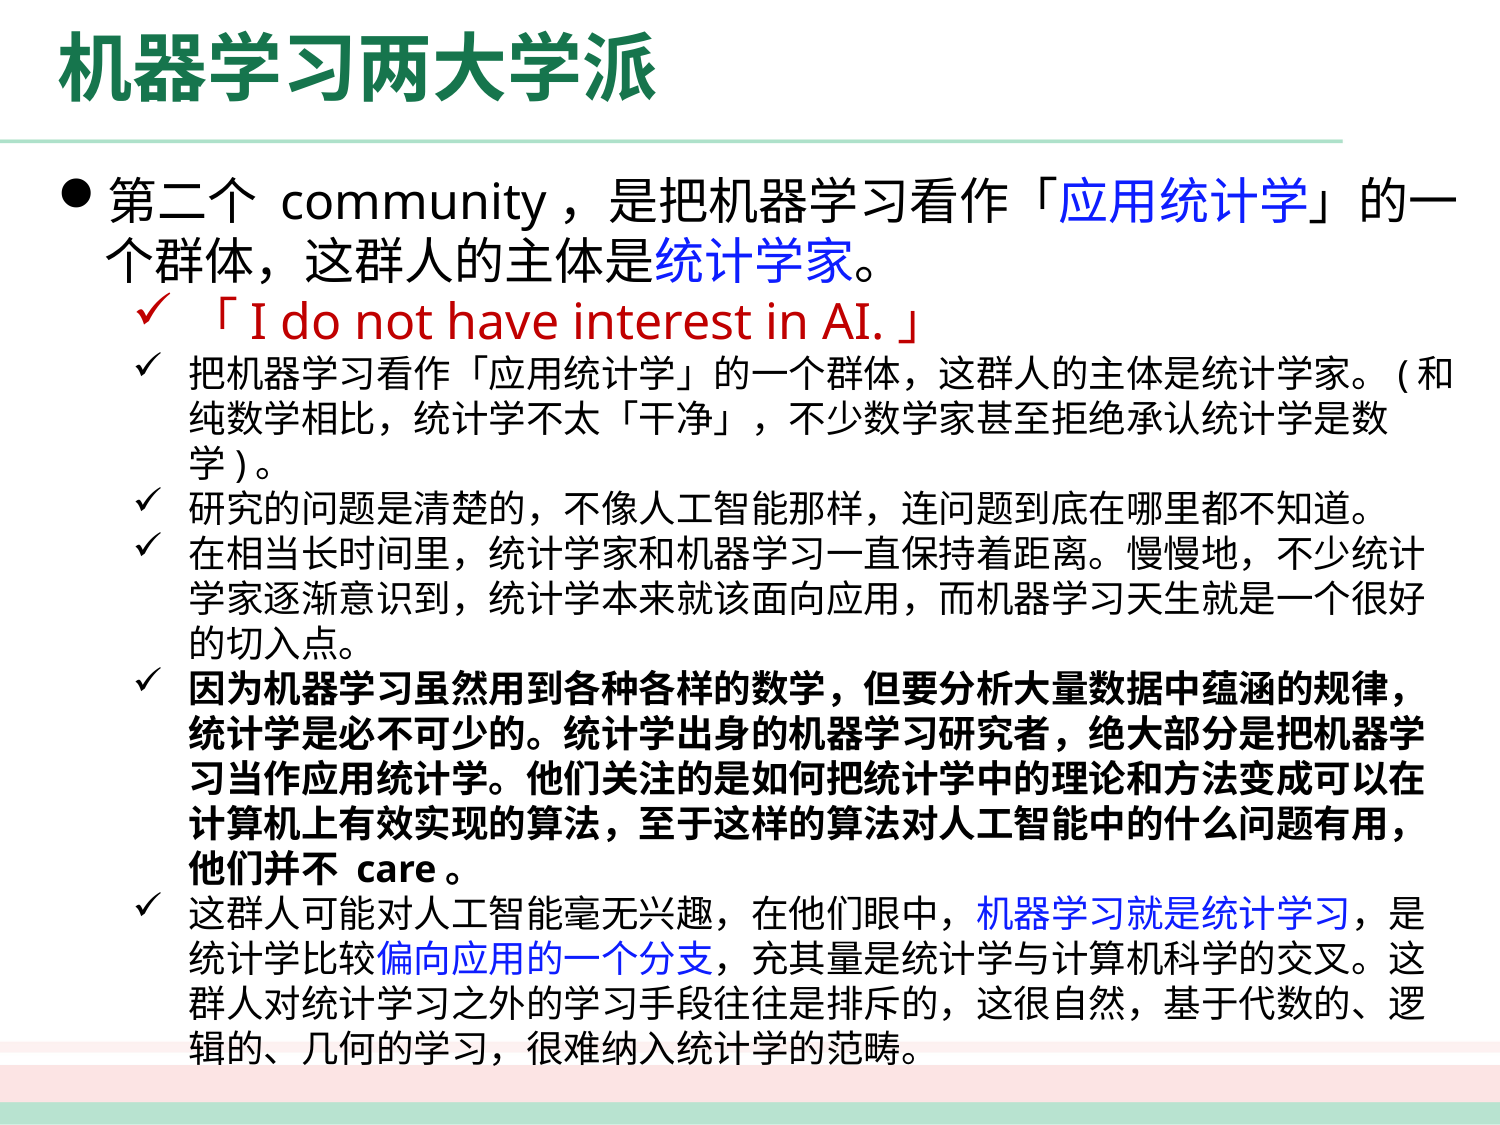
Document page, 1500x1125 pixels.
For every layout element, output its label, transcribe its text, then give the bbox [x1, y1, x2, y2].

title 机器学习两大学派 [42, 7, 1337, 135]
text_box 第二个 community，是把机器学习看作「应用统计学」的一个群体，这群人的主体是统计学家。 「I do not have interest in AI.」 把机器学习看作「应用统计学」的一个群体，这群人的主体是统计学家。(和纯数学相比，统计学不太「干净」，不少数学家甚至拒绝承认统计学是数学)。 研究的问题是清楚的，不像人工智能那样，连问题到底在哪里都不知道。 在相当长时间里，统计学家和机器学习一直保持着距离。慢慢地，不少统计学家逐渐意识到，统计学本来就该面向应用，而机器学习天生就是一个很好的切入点。 因为机器学习虽然用到各种各样的数学，但要分析大量数据中蕴涵的规律，统计学是必不可少的。统计学出身的机器学习研究者，绝大部分是把机器学习当作应用统计学。他们关注的是如何把统计学中的理论和方法变成可以在计算机上有效实现的算法，至于这样的算法对人工智能中的什么问题有用，他们并不 care。 这群人可能对人工智能毫无兴趣，在他们眼中，机器学习就是统计学习，是统计学比较偏向应用的一个分支，充其量是统计学与计算机科学的交叉。这群人对统计学习之外的学习手段往往是排斥的，这很自然，基于代数的、逻辑的、几何的学习，很难纳入统计学的范畴。 [42, 162, 1475, 1078]
picture [0, 0, 1500, 1125]
